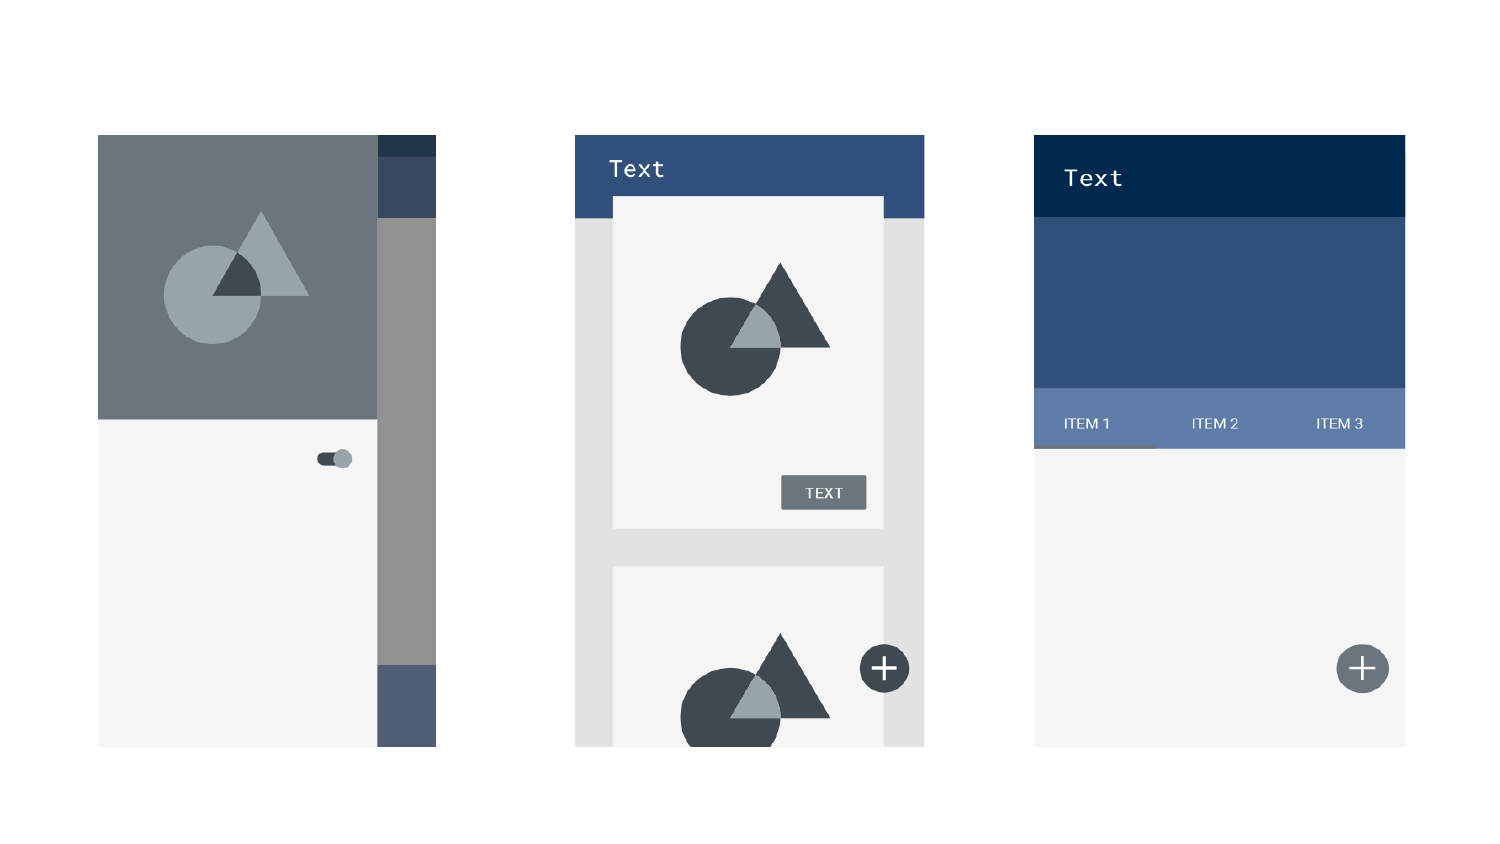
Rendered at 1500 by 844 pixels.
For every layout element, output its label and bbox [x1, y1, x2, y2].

picture [574, 135, 926, 748]
picture [1033, 135, 1406, 748]
picture [97, 135, 436, 748]
